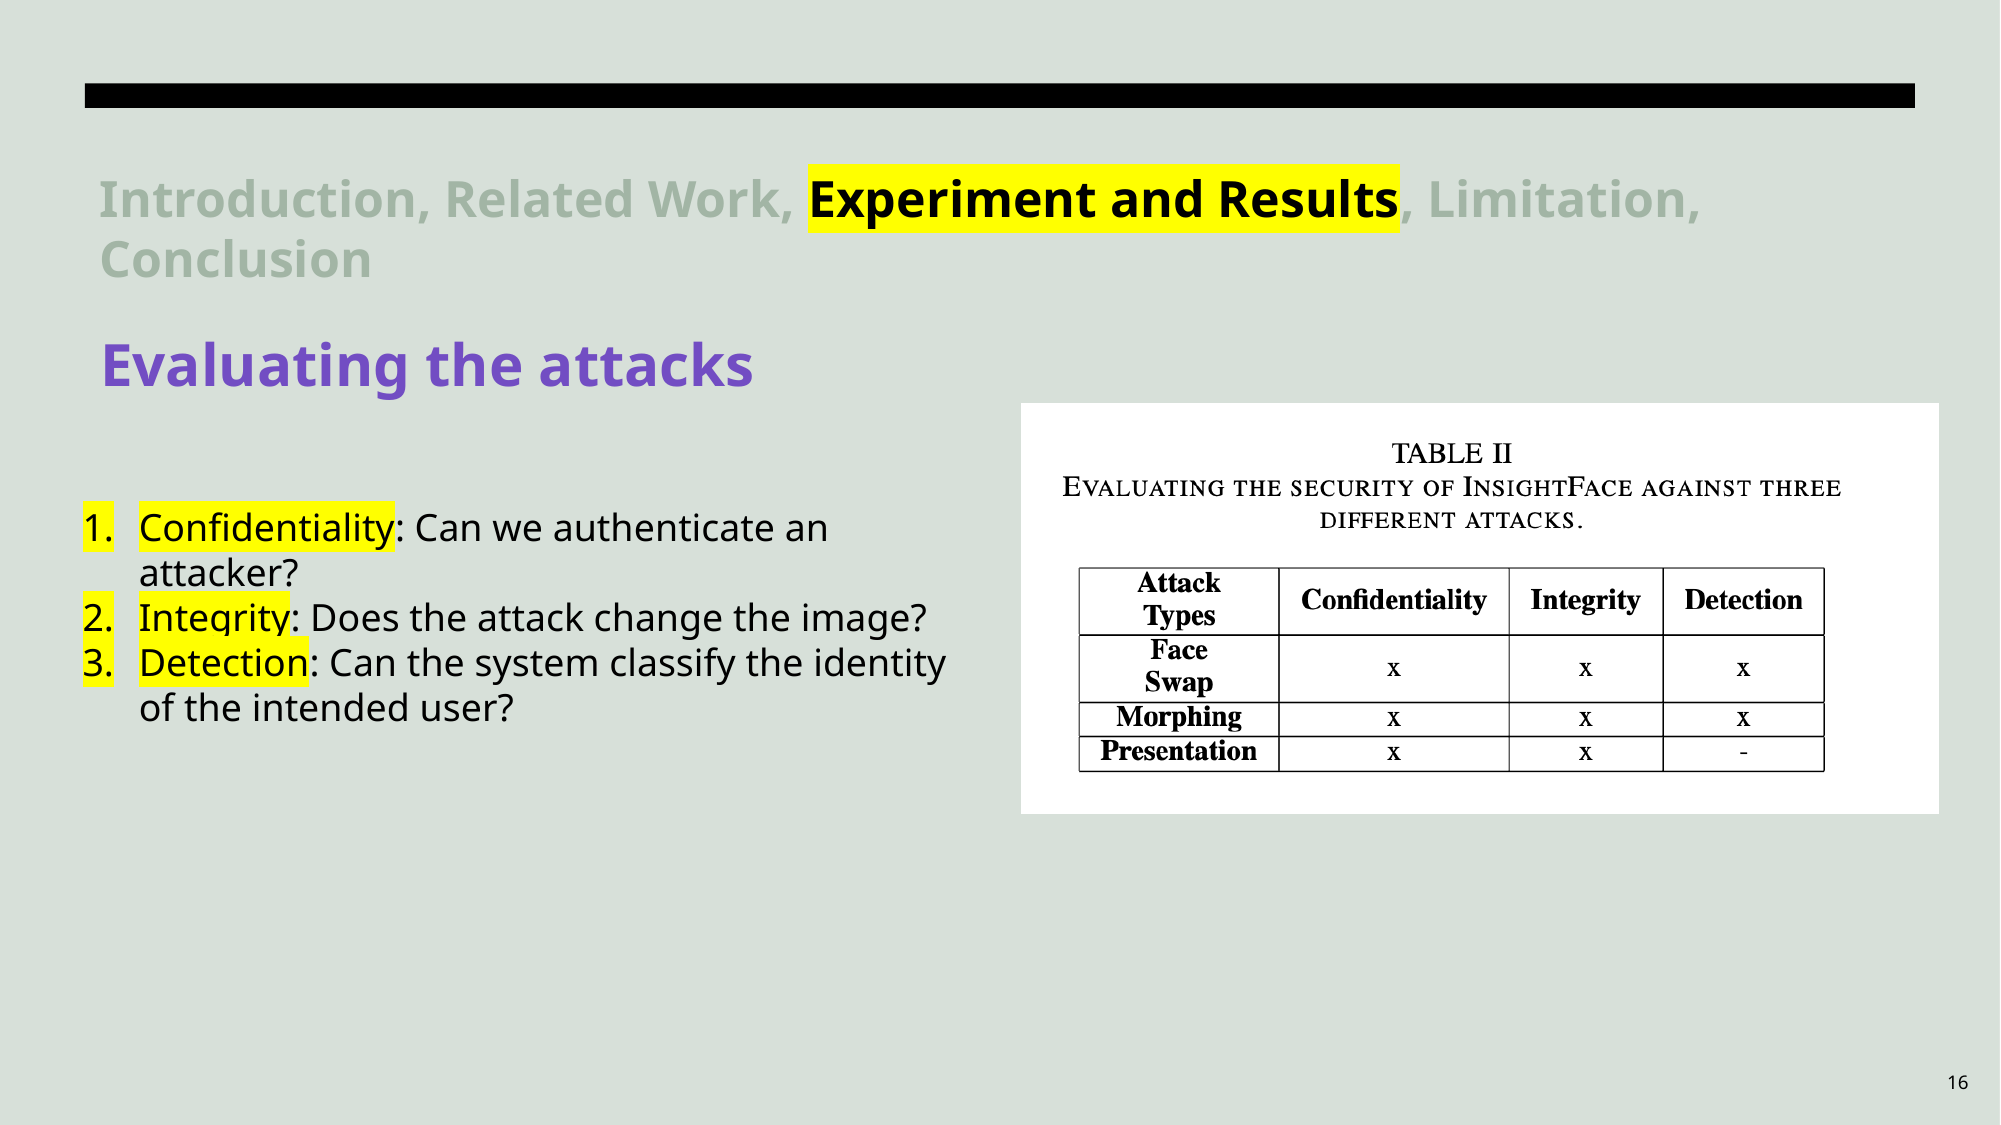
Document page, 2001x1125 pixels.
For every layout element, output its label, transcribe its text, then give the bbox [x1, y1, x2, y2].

text_box Confidentiality: Can we authenticate an attacker? Integrity: Does the attack change the image? Detection: Can the system classify the identity of the intended user? [67, 496, 1000, 737]
picture [1020, 403, 1939, 814]
title Introduction, Related Work, Experiment and Results, Limitation, Conclusion [84, 160, 1917, 337]
text_box Evaluating the attacks [85, 337, 1270, 406]
slide_number 16 [1879, 1053, 1984, 1114]
